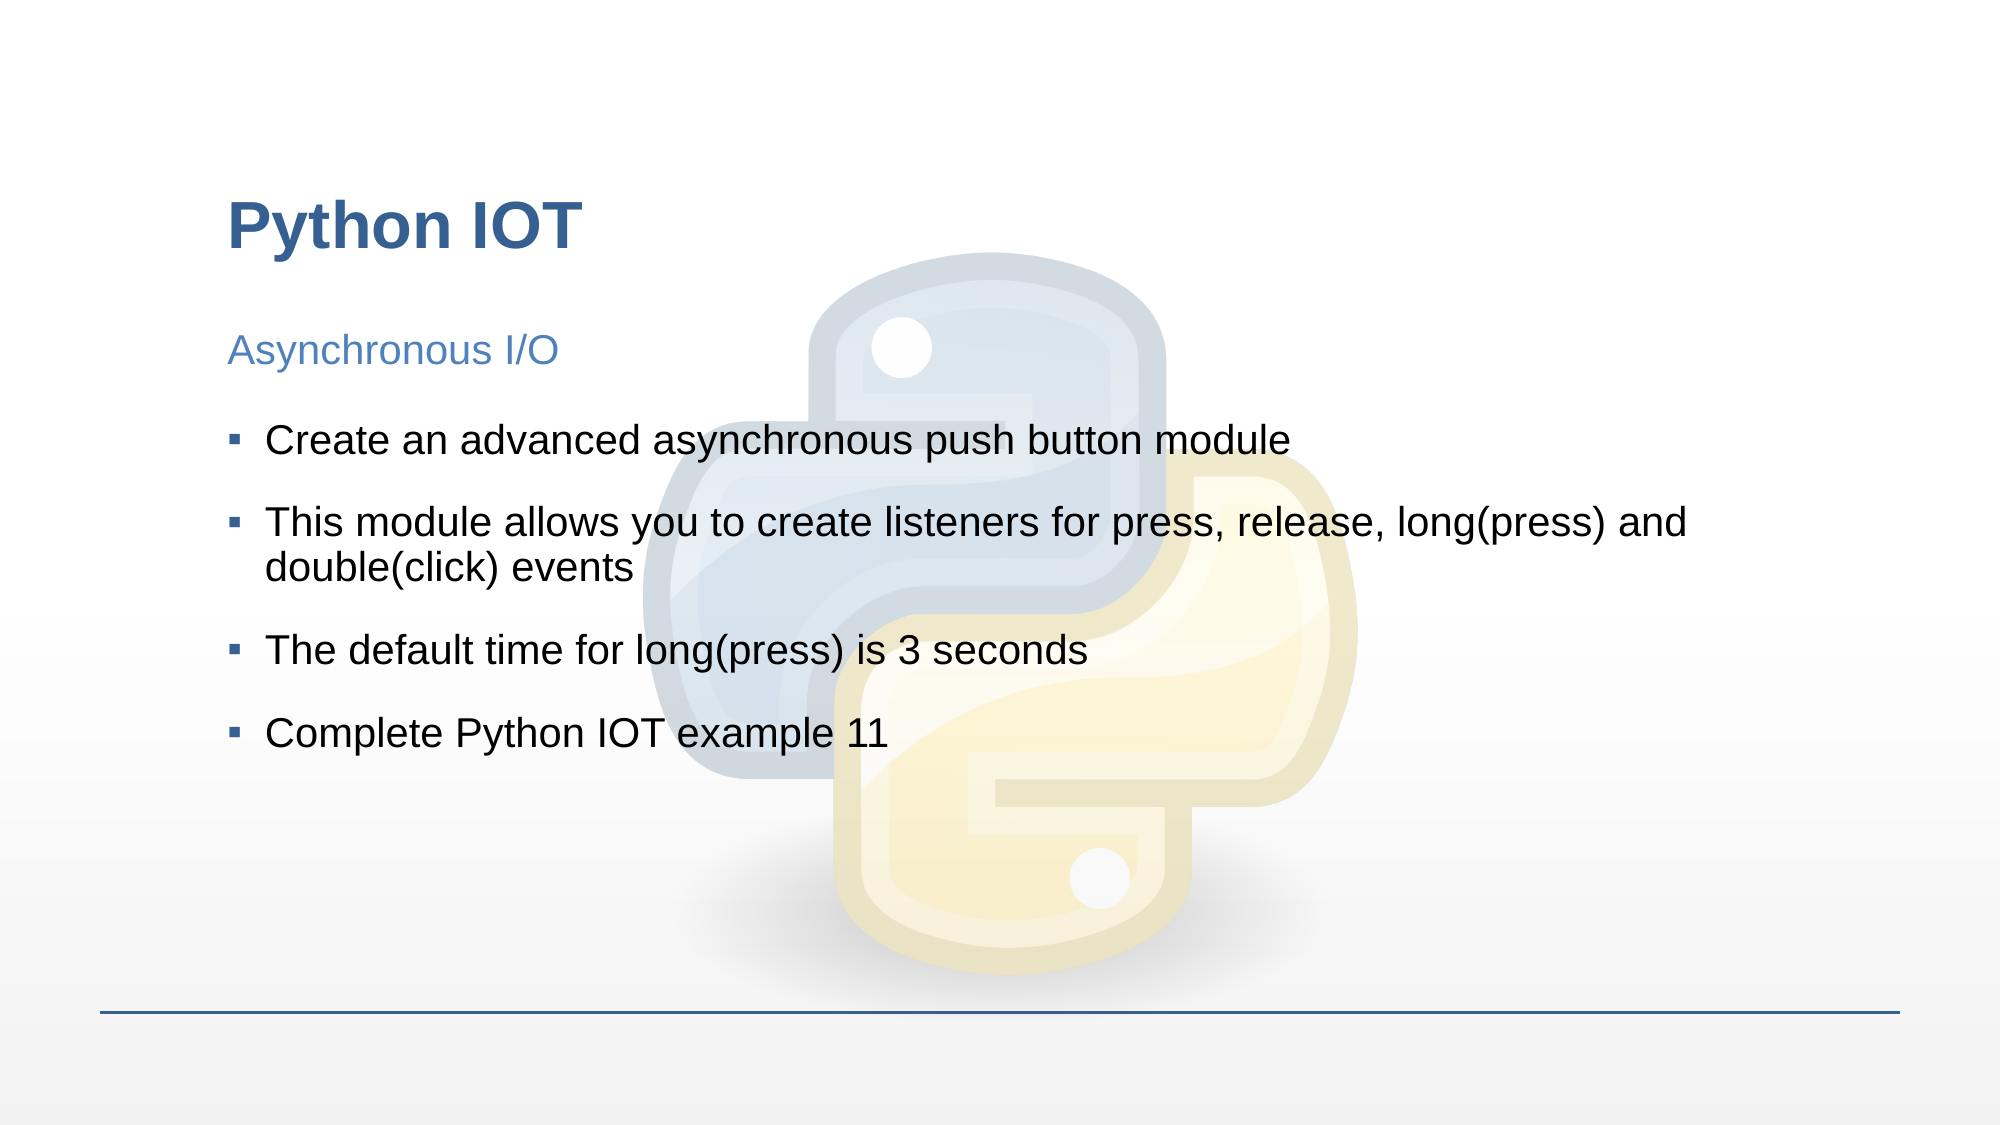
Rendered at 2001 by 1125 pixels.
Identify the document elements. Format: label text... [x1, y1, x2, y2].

list Asynchronous I/O [212, 298, 1788, 404]
list Create an advanced asynchronous push button module This module allows you to create listeners for press, release, long(press) and double(click) events The default time for long(press) is 3 seconds Complete Python IOT example 11 [212, 410, 1788, 950]
title Python IOT [212, 82, 1788, 271]
